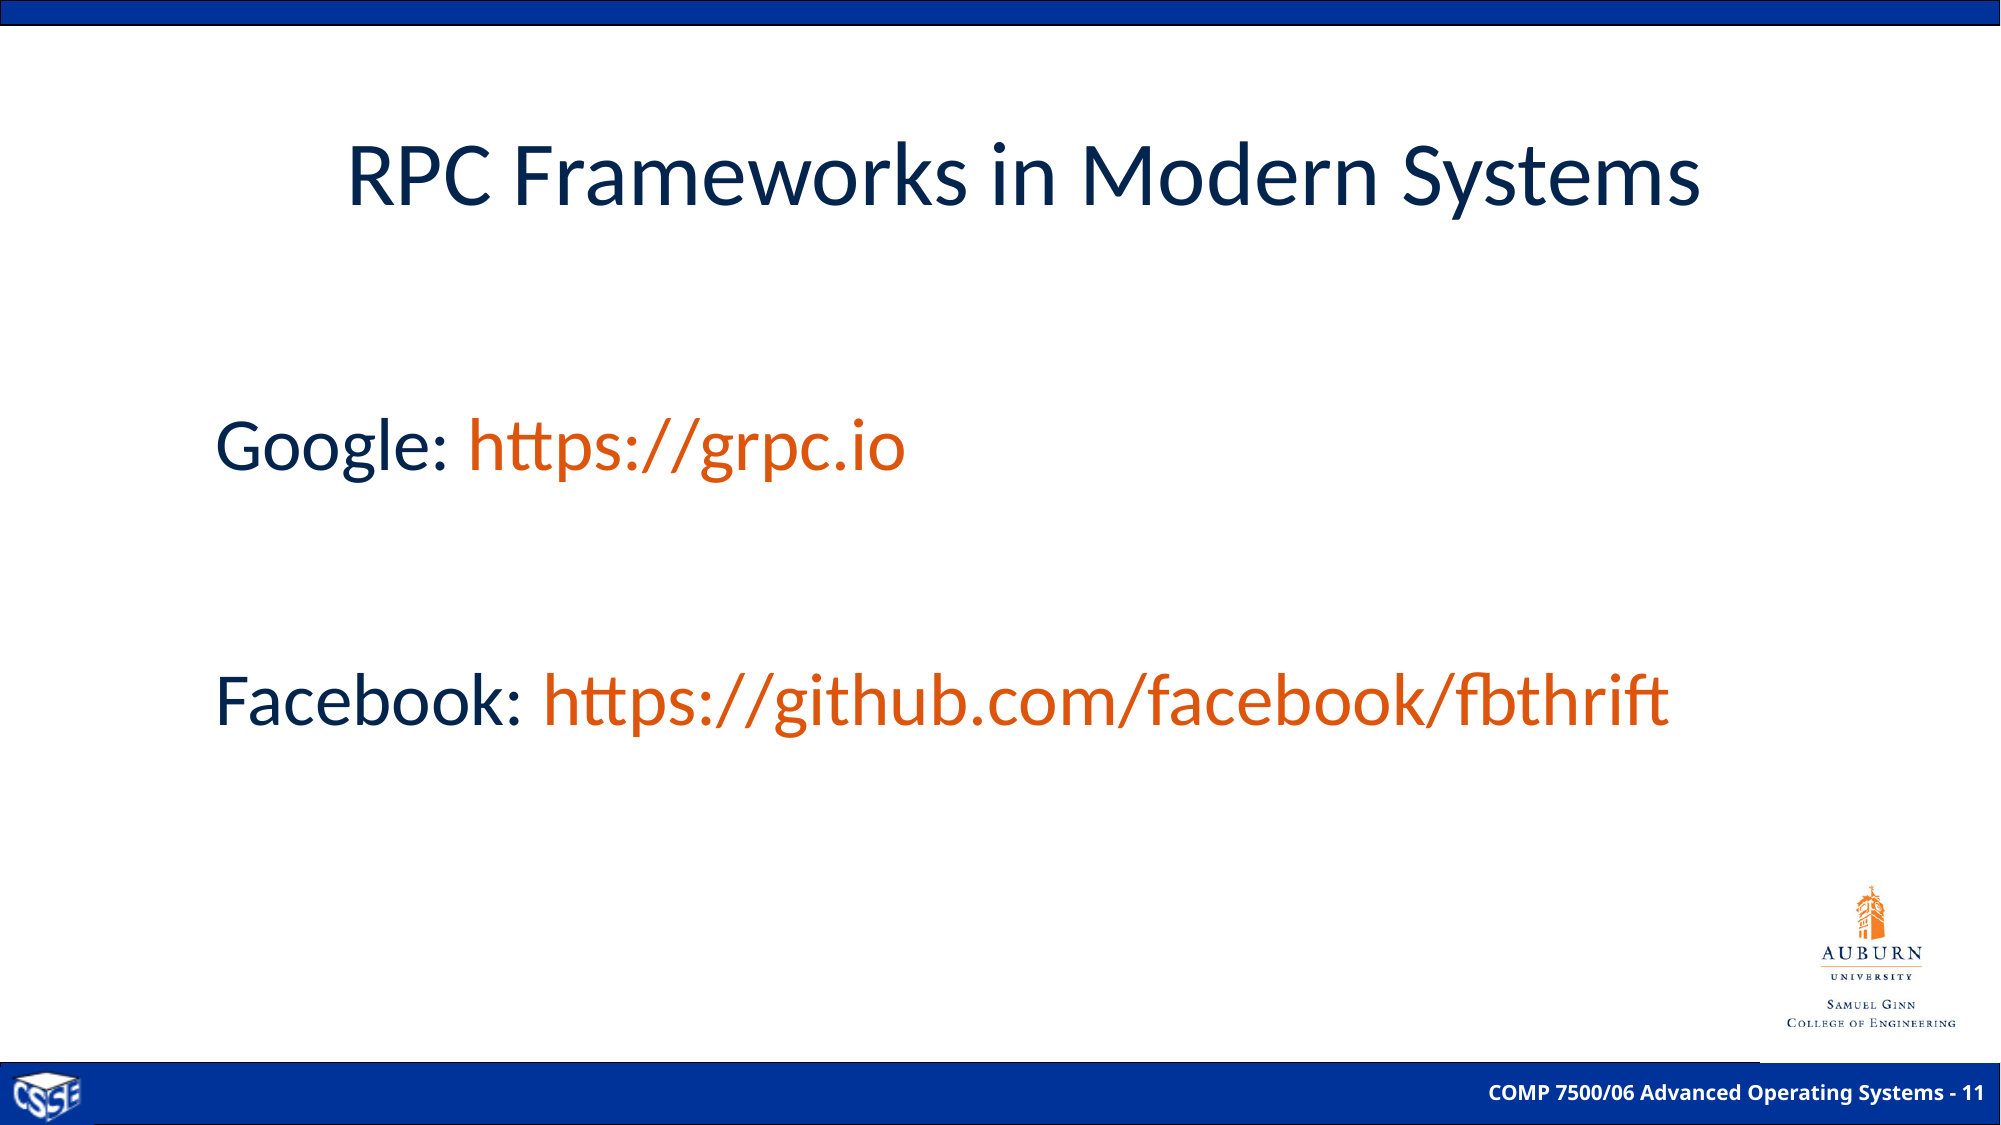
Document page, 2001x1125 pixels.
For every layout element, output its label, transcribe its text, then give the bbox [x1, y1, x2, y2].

picture [0, 1067, 94, 1125]
picture [1760, 863, 2000, 1063]
title RPC Frameworks in Modern Systems [174, 50, 1875, 288]
text_box Google: https://grpc.io Facebook: https://github.com/facebook/fbthrift [200, 387, 1952, 775]
